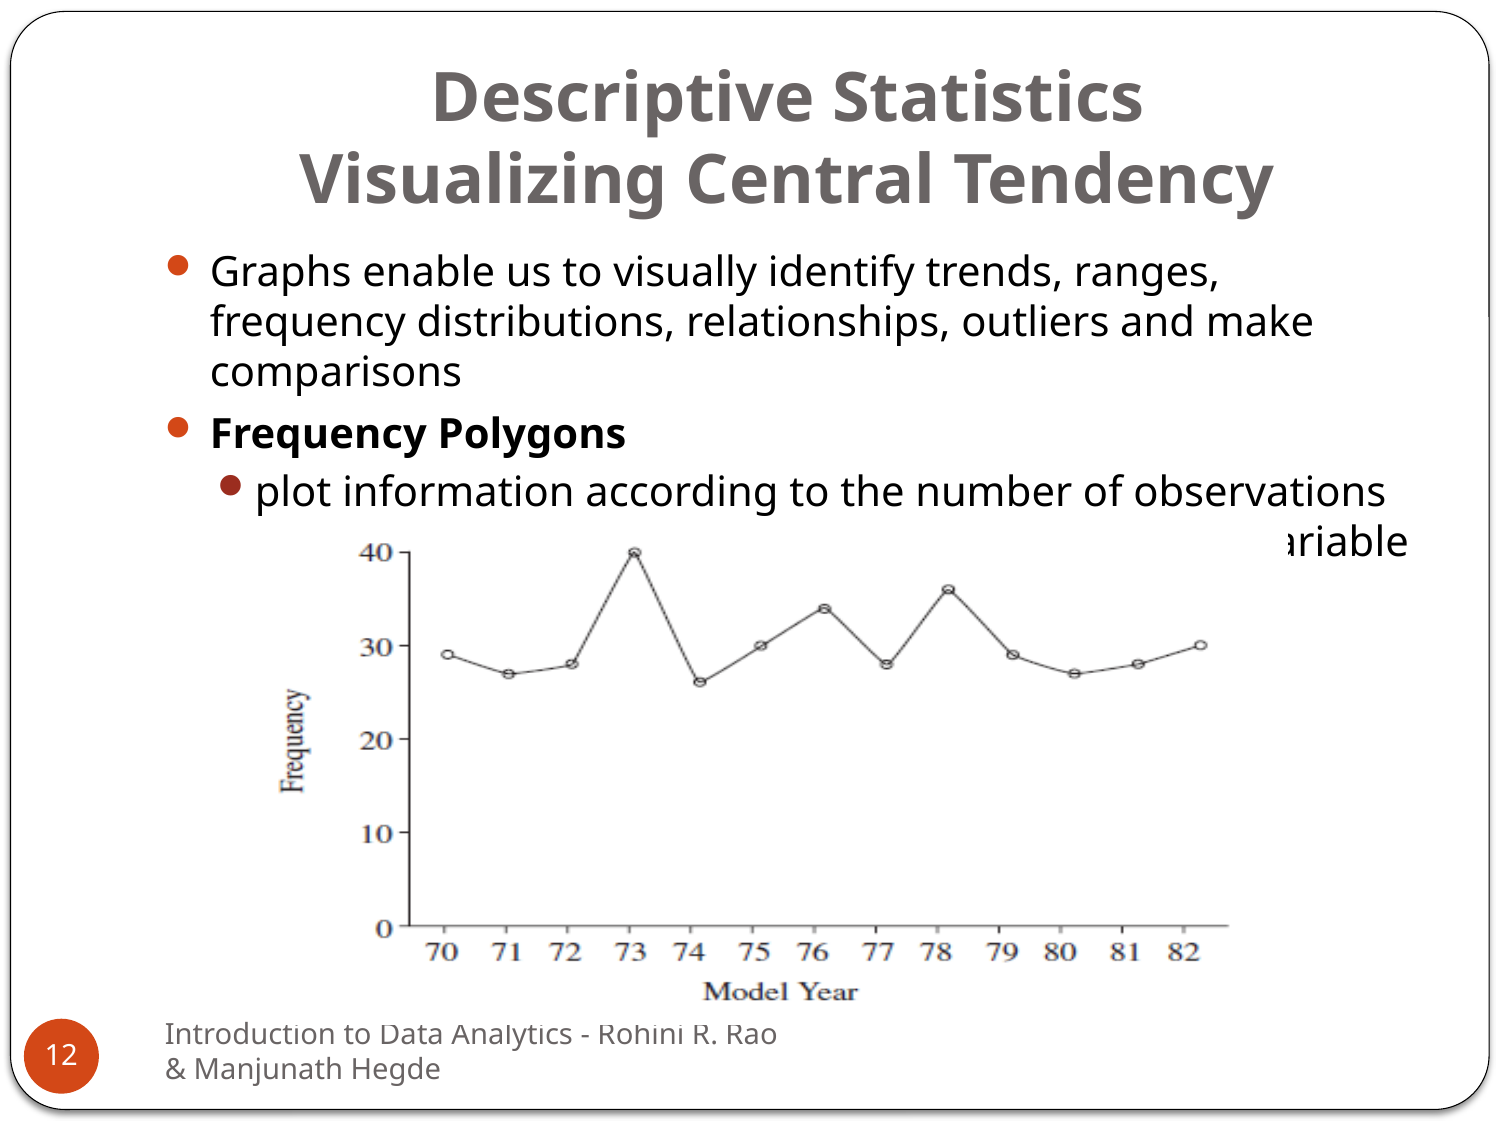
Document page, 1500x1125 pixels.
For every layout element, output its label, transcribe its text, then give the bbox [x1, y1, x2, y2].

list Graphs enable us to visually identify trends, ranges, frequency distributions, relationships, outliers and make comparisons Frequency Polygons plot information according to the number of observations for each value (or ranges of values) for a particular variable [150, 237, 1425, 988]
title Descriptive Statistics Visualizing Central Tendency [150, 45, 1425, 233]
footer Introduction to Data Analytics - Rohini R. Rao & Manjunath Hegde [150, 1012, 800, 1088]
picture [249, 524, 1288, 1026]
slide_number 12 [23, 1018, 99, 1094]
